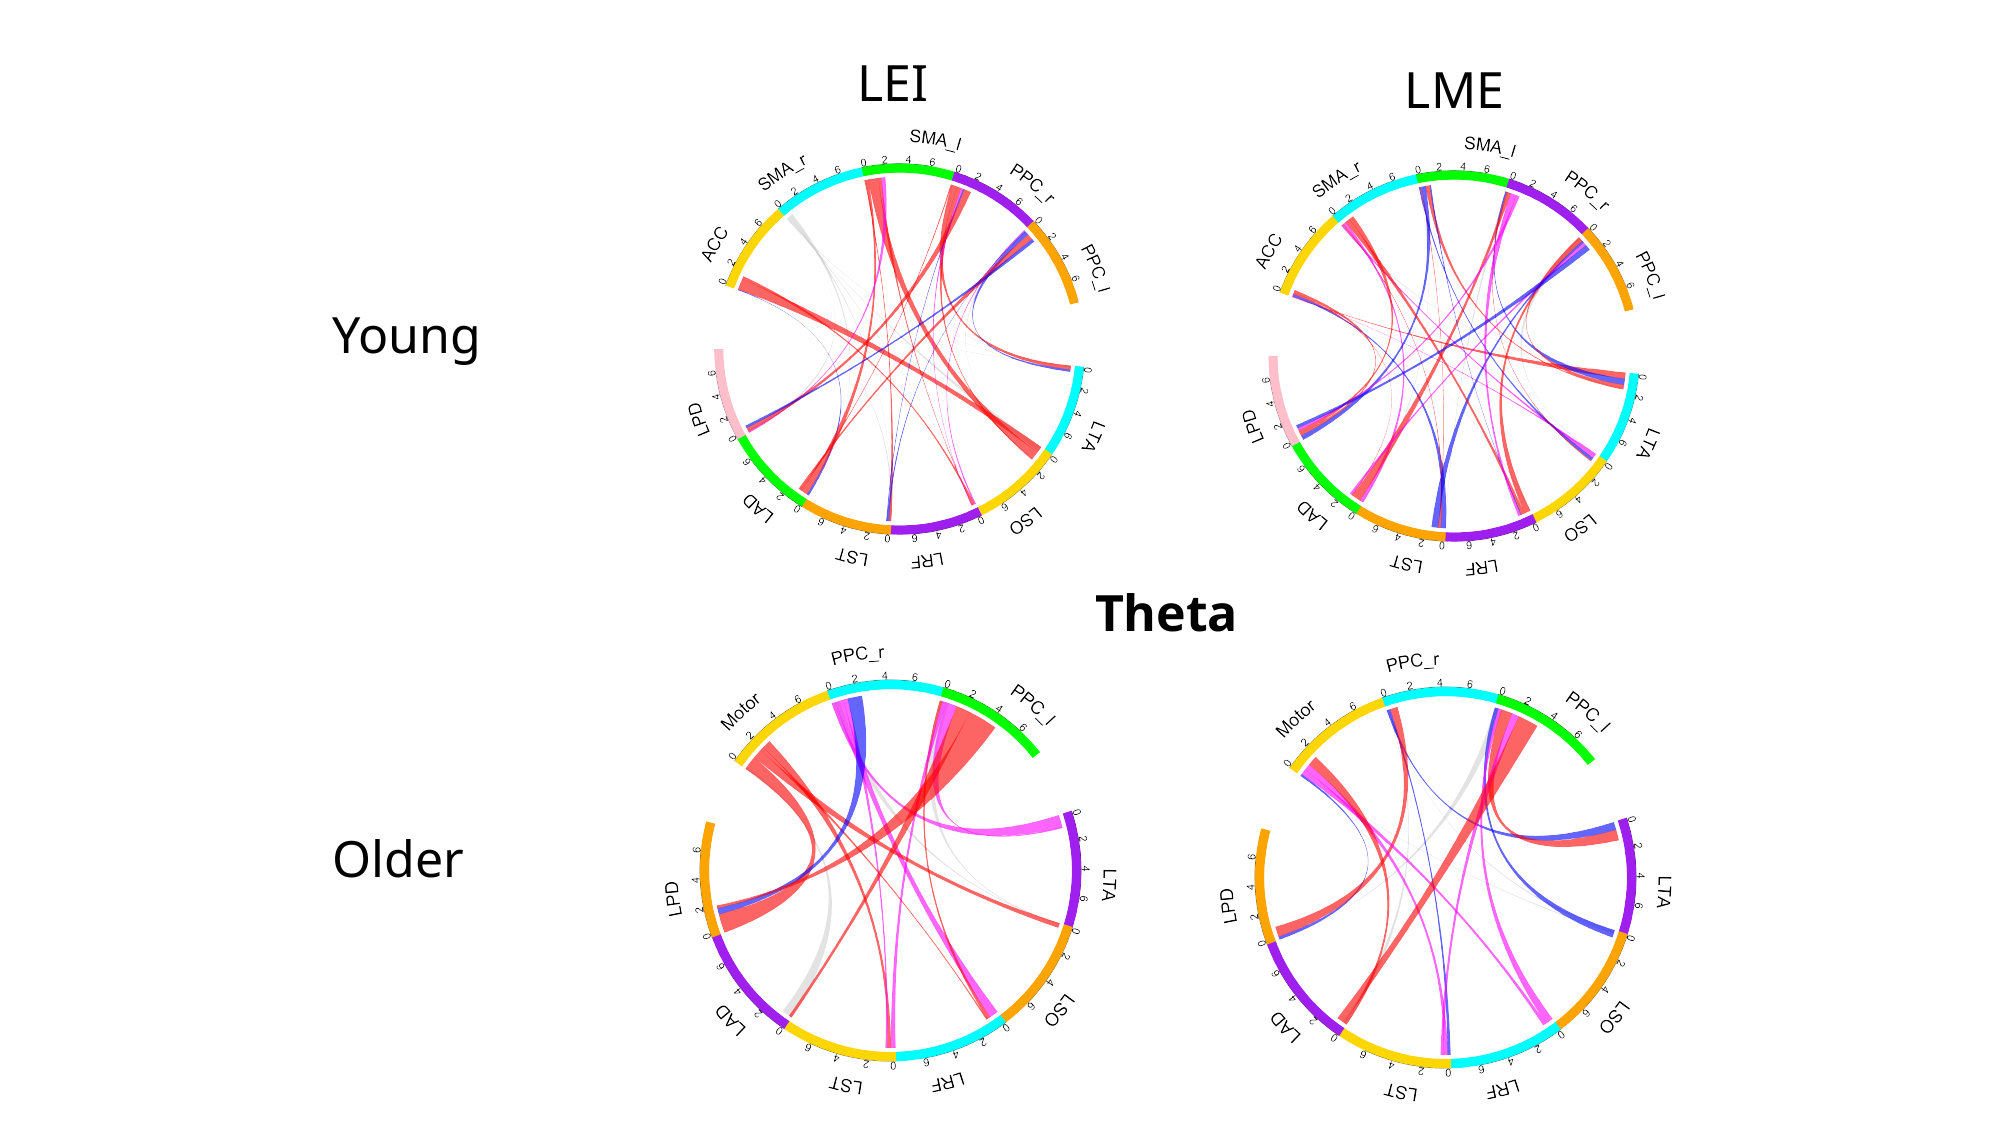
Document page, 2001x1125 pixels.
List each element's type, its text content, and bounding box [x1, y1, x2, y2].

picture [576, 43, 1760, 1125]
text_box Older [317, 820, 576, 896]
text_box Young [317, 296, 577, 372]
